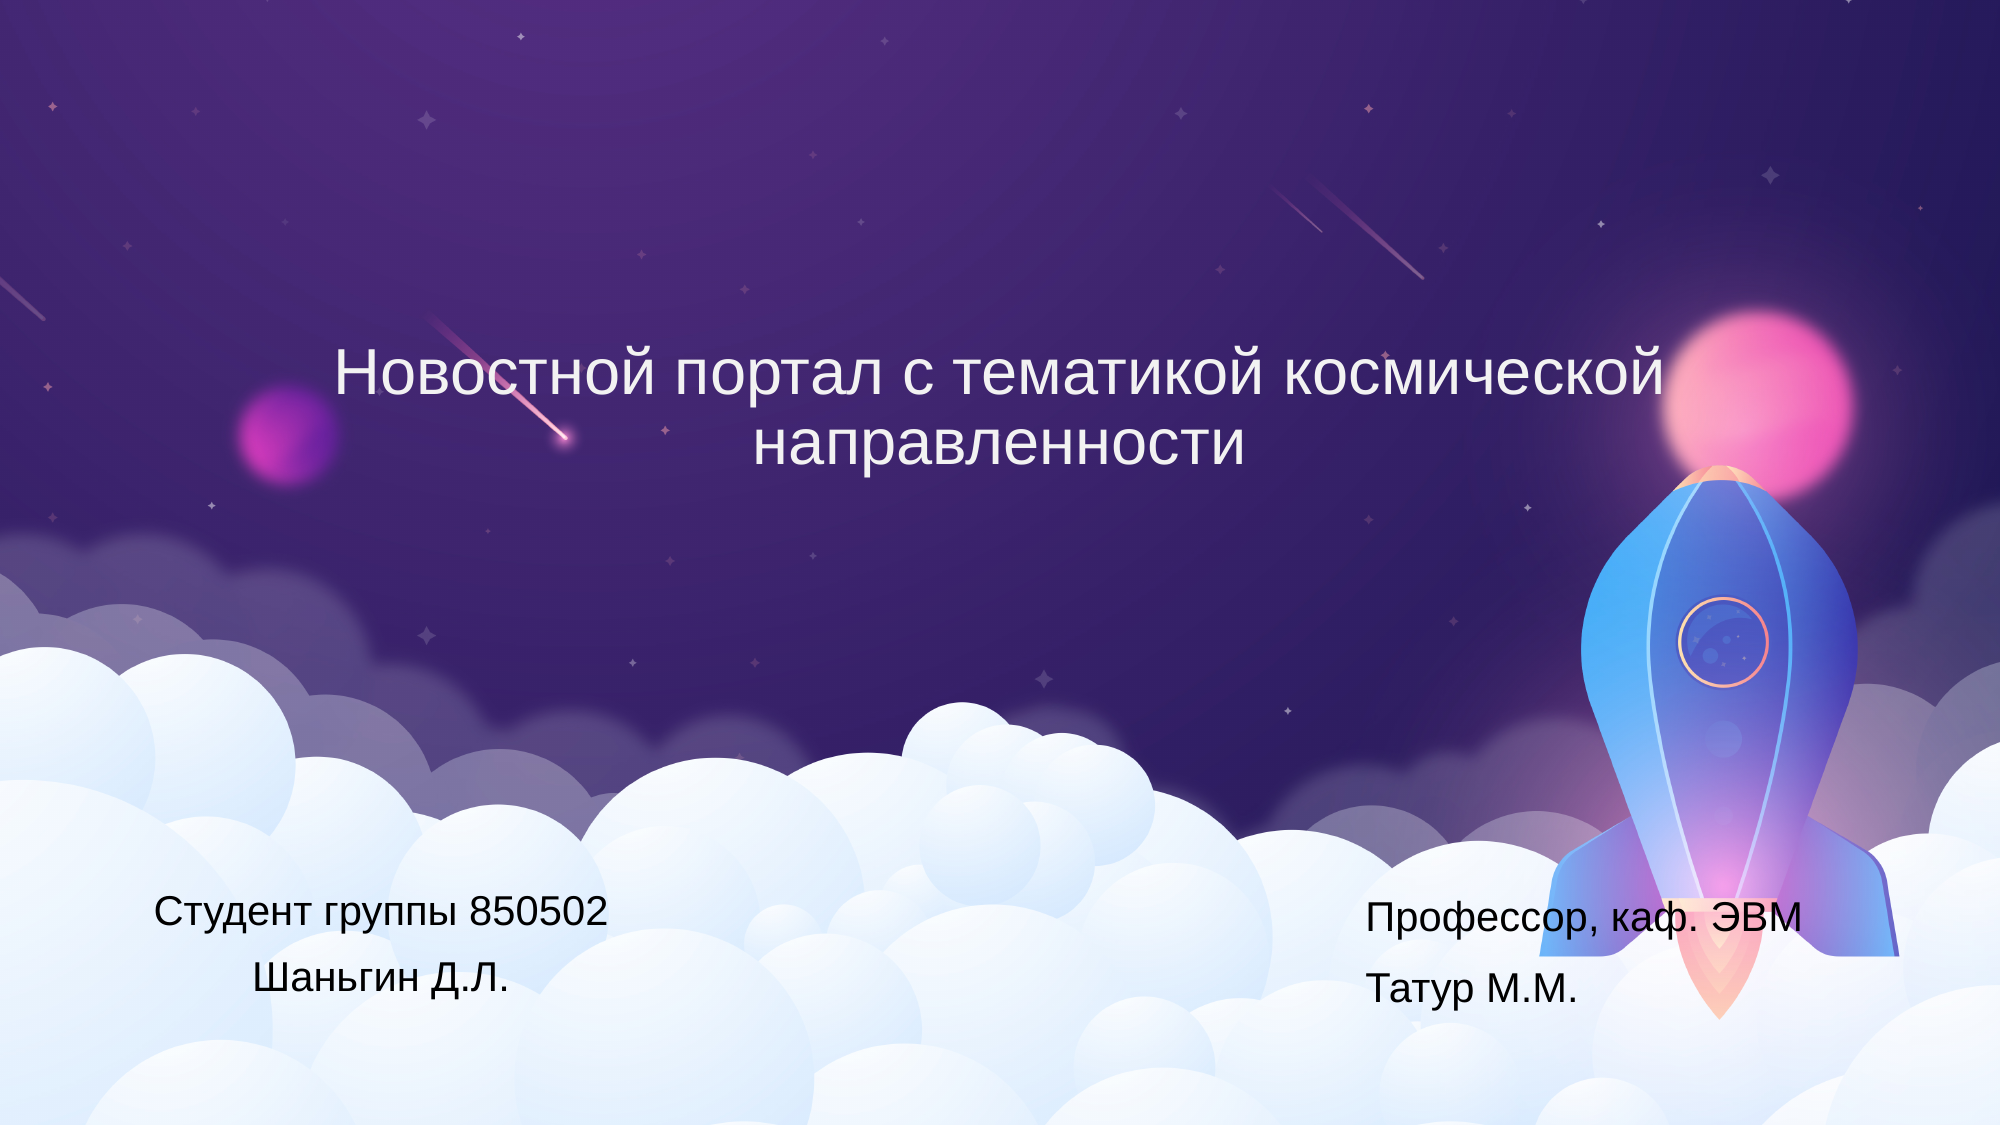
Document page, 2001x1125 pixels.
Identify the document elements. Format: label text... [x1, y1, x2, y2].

title Новостной портал с тематикой космической направленности [112, 330, 1888, 487]
subtitle Студент группы 850502 Шаньгин Д.Л. [112, 882, 650, 1067]
text_box Профессор, каф. ЭВМ Татур М.М. [1350, 882, 1888, 1067]
picture [0, 0, 2000, 1125]
